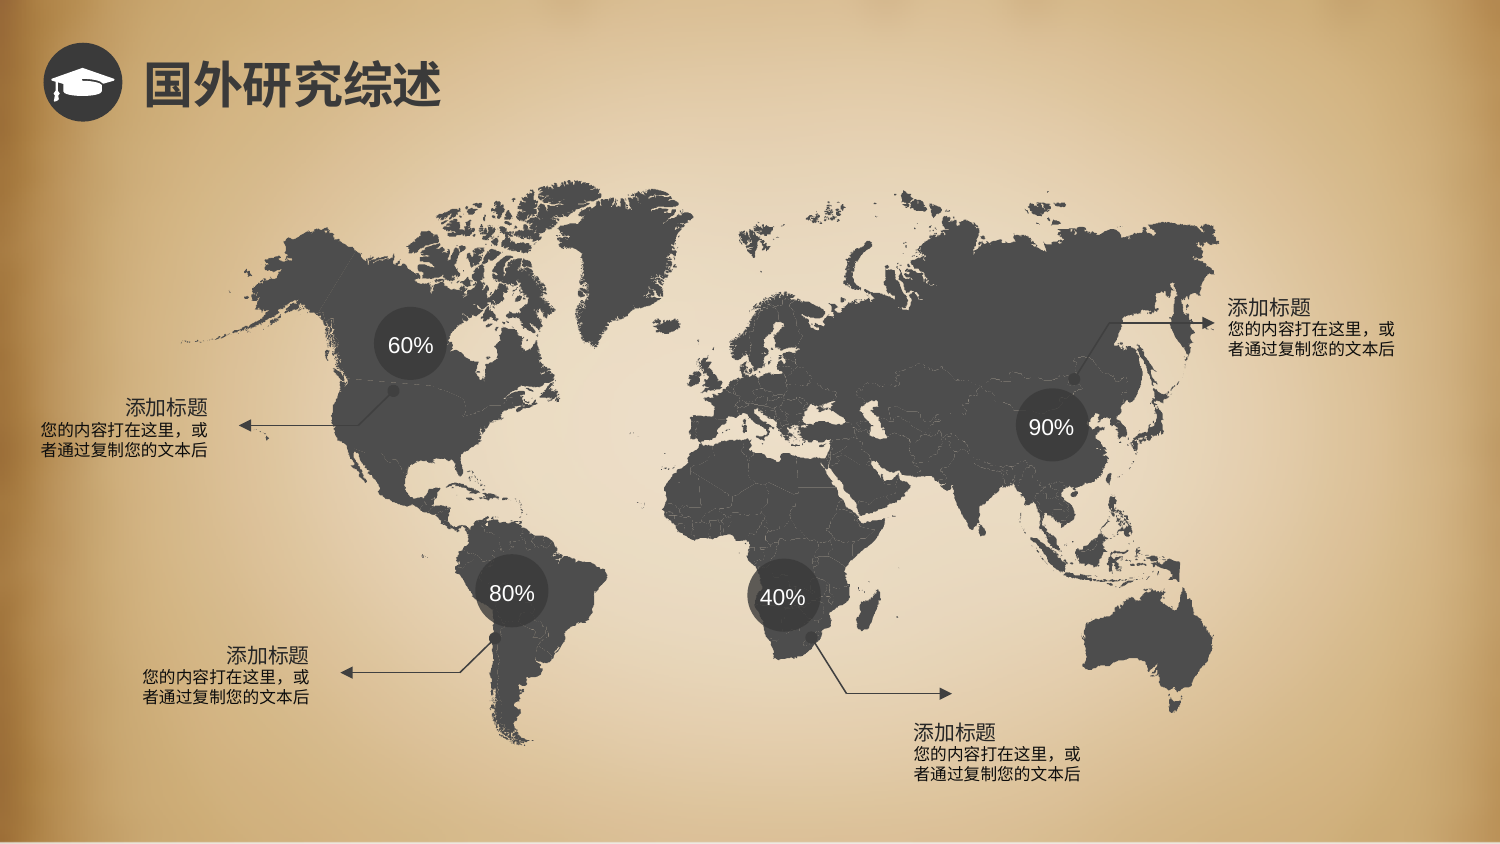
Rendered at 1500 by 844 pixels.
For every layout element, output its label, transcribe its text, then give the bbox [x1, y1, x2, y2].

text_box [1012, 388, 1090, 462]
picture [0, 0, 1500, 844]
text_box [372, 306, 450, 380]
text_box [744, 558, 822, 632]
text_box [180, 180, 1220, 746]
text_box 国外研究综述 [128, 46, 489, 121]
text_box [44, 43, 122, 121]
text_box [473, 554, 551, 628]
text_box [1074, 286, 1418, 380]
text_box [123, 634, 496, 716]
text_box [20, 387, 394, 469]
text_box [811, 637, 1100, 793]
